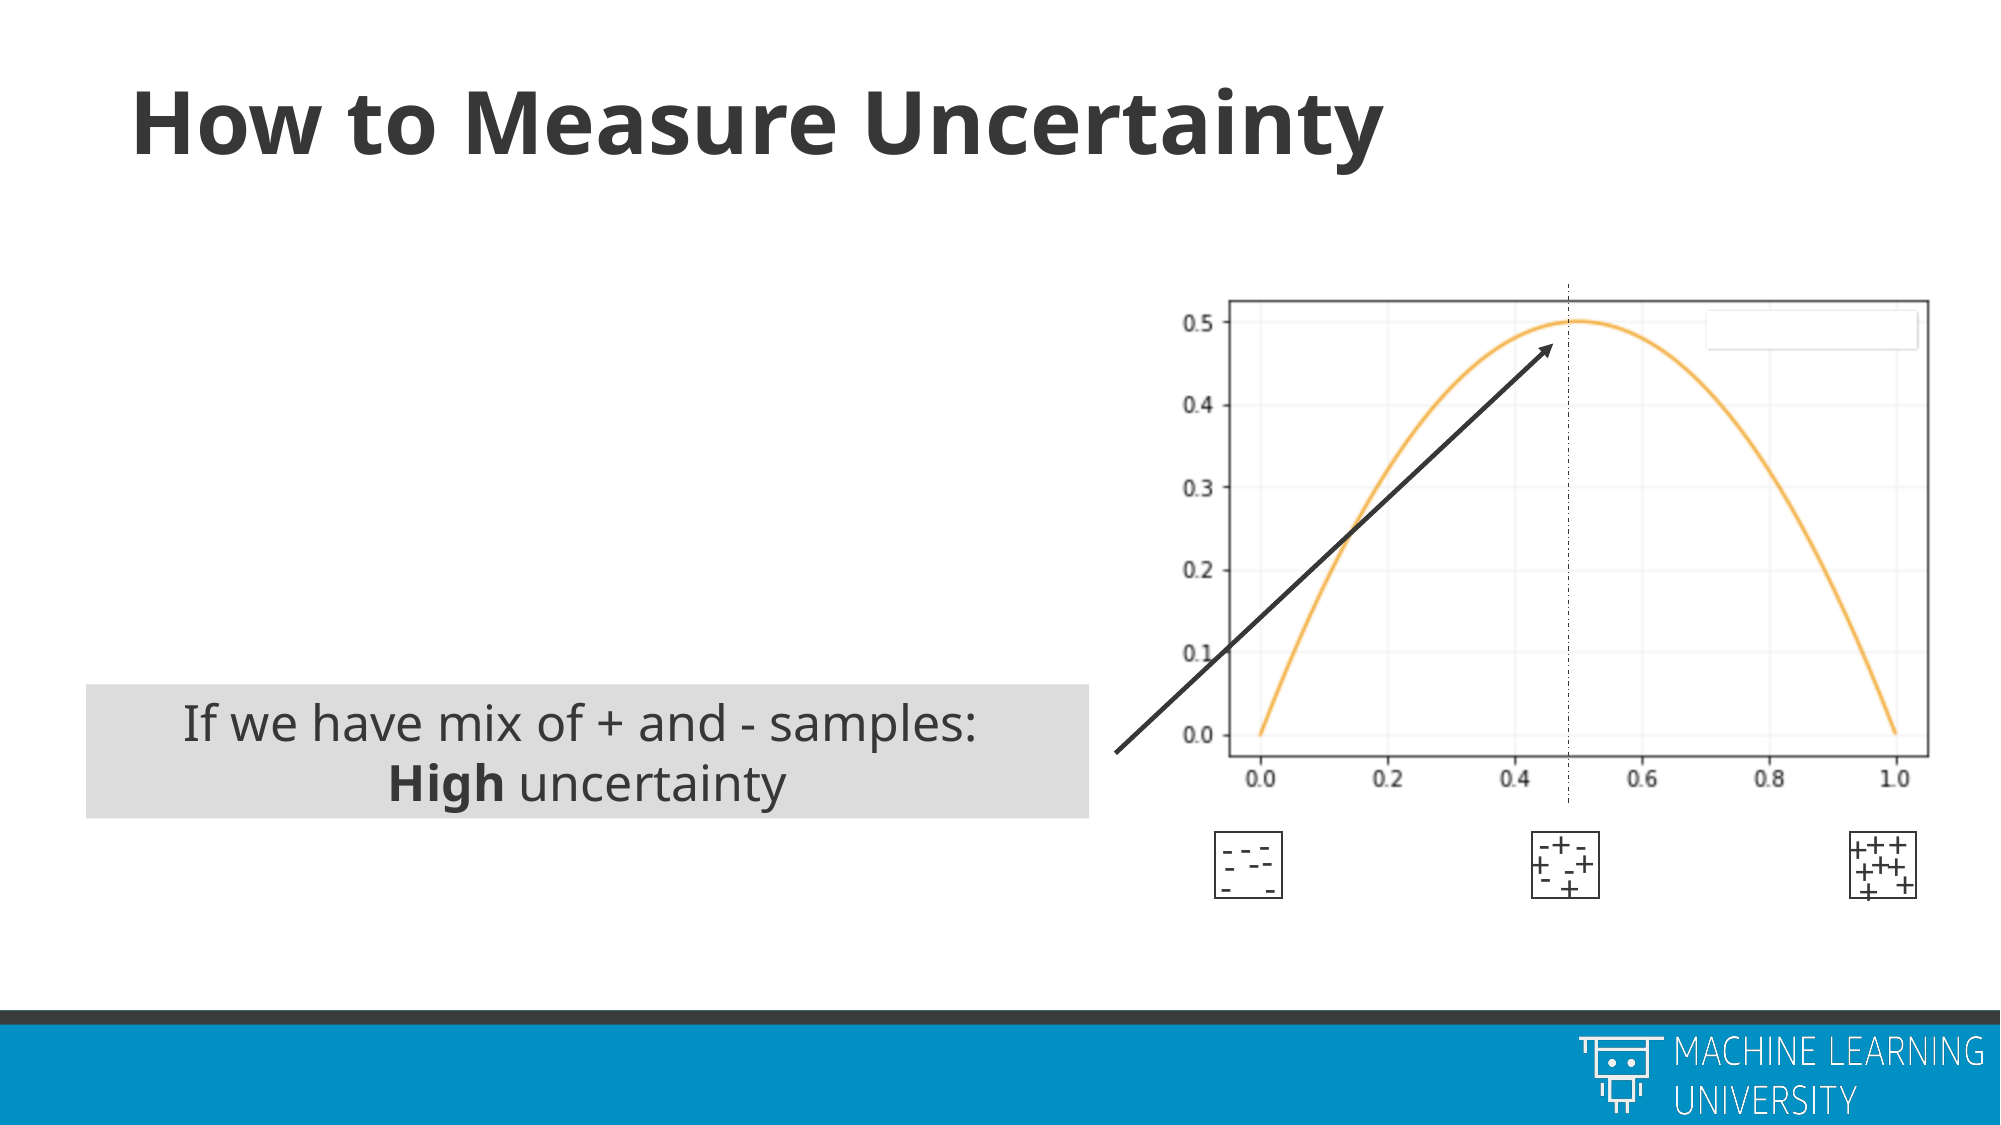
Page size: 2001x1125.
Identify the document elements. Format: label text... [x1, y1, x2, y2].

picture [1163, 275, 1973, 816]
title How to Measure Uncertainty [114, 48, 1938, 211]
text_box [1115, 283, 1917, 920]
picture [1580, 1037, 1664, 1113]
picture [1849, 1037, 1861, 1064]
text_box If we have mix of + and - samples: High uncertainty [85, 683, 1090, 819]
